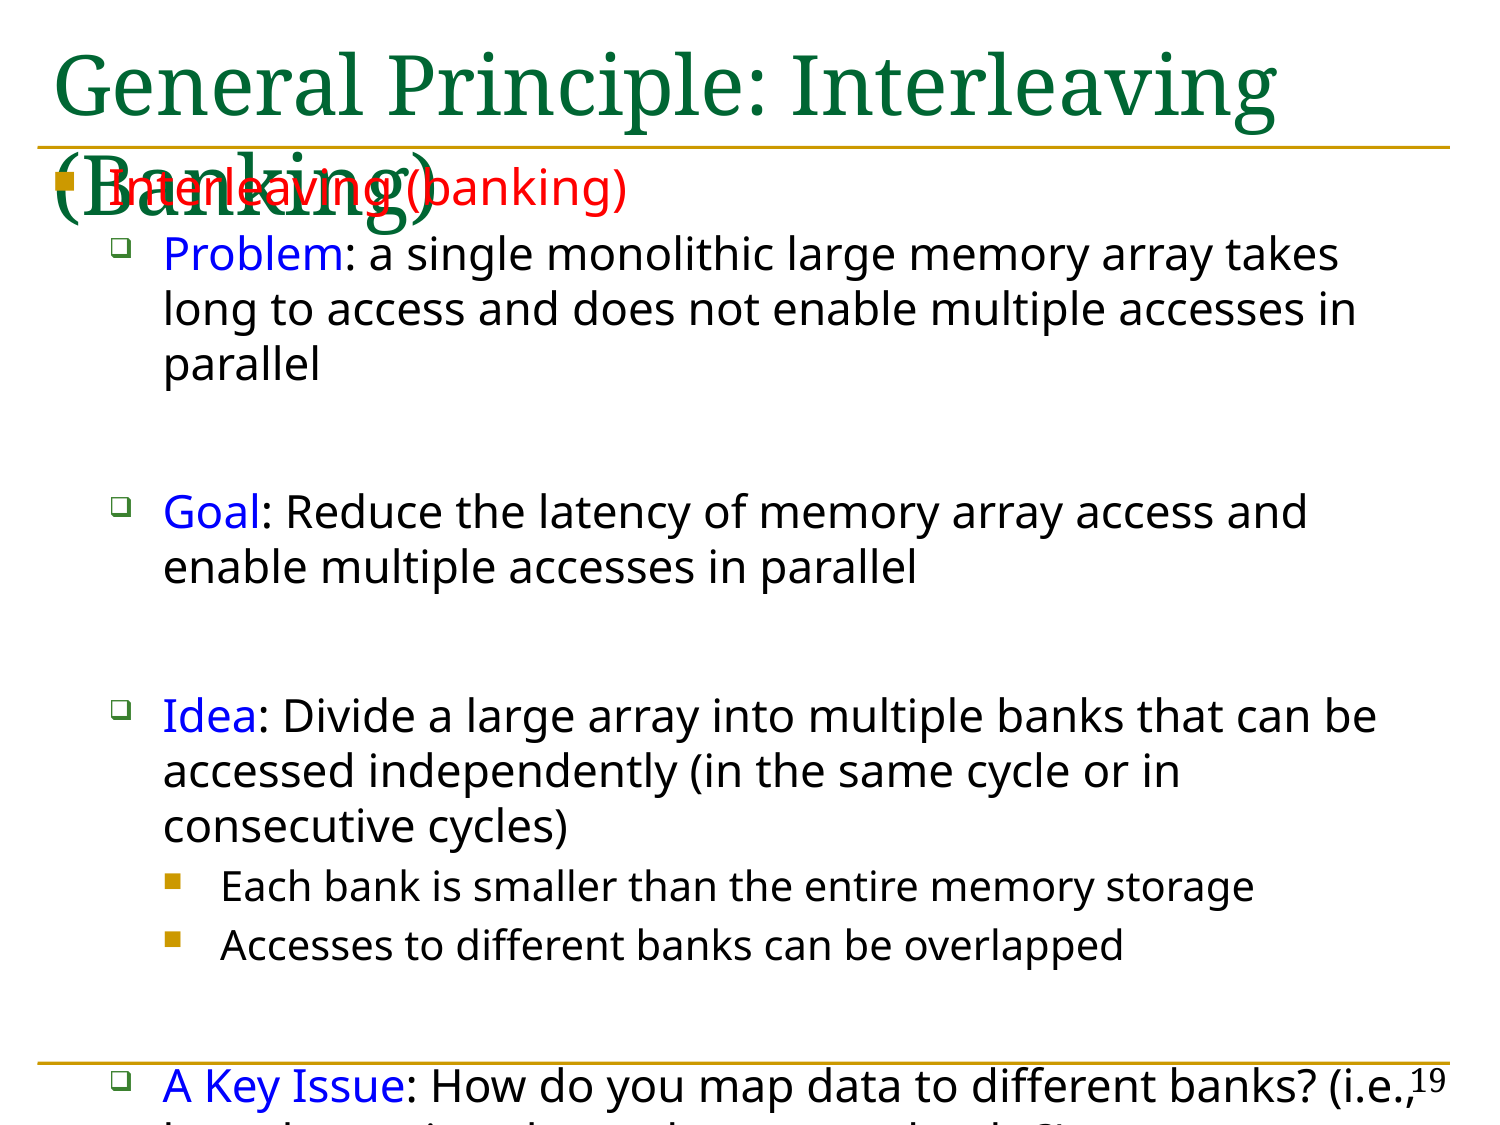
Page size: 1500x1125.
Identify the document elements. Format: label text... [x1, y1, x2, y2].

title General Principle: Interleaving (Banking) [37, 24, 1450, 147]
slide_number 19 [1111, 1036, 1462, 1112]
list Interleaving (banking) Problem: a single monolithic large memory array takes long to access and does not enable multiple accesses in parallel Goal: Reduce the latency of memory array access and enable multiple accesses in parallel Idea: Divide a large array into multiple banks that can be accessed independently (in the same cycle or in consecutive cycles) Each bank is smaller than the entire memory storage Accesses to different banks can be overlapped A Key Issue: How do you map data to different banks? (i.e., how do you interleave data across banks?) [37, 147, 1450, 1000]
